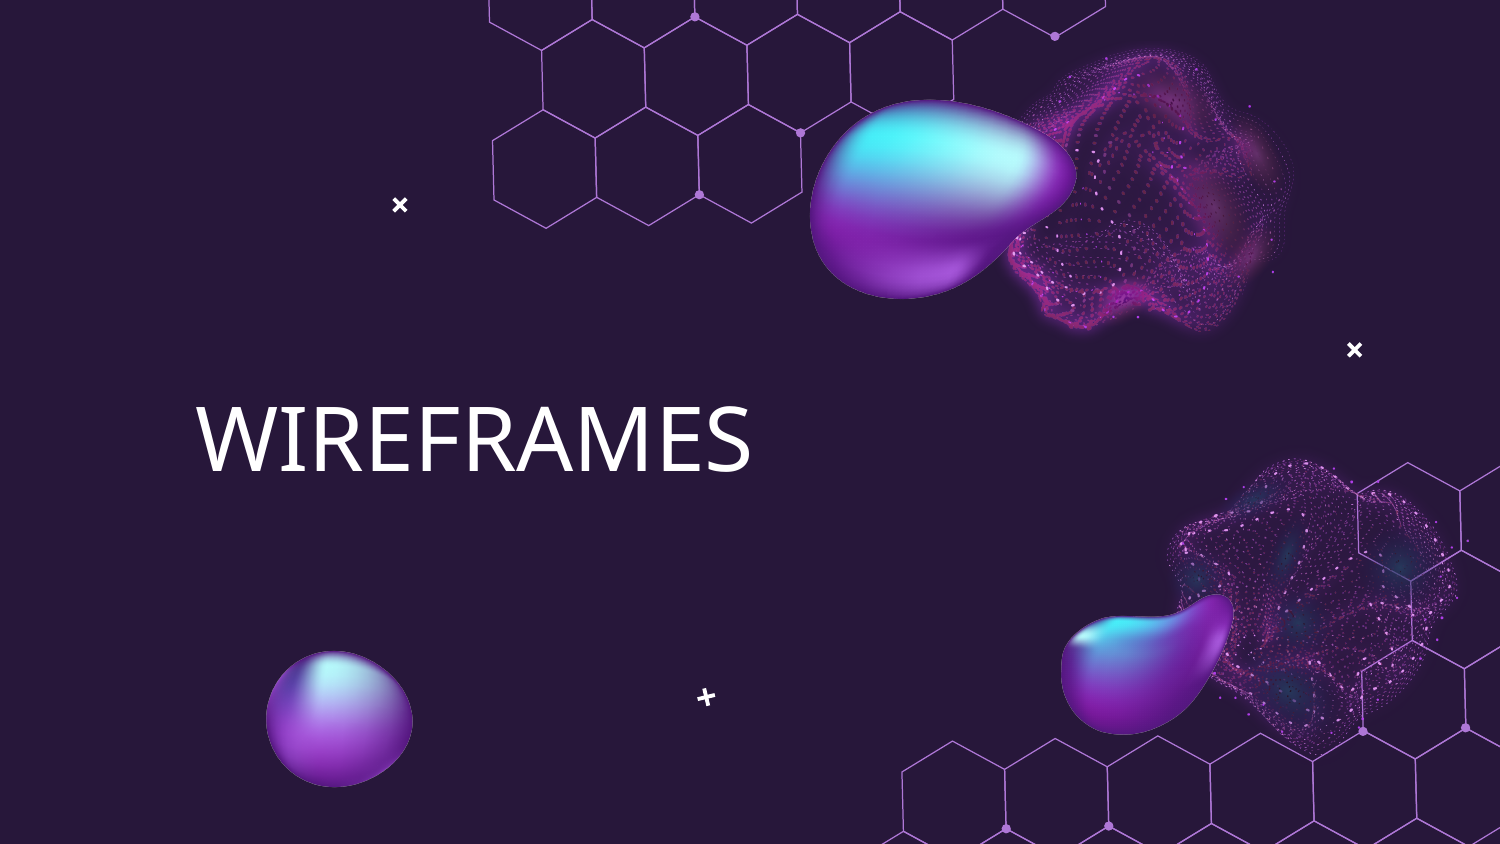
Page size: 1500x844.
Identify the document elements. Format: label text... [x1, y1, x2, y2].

title WIREFRAMES [180, 366, 1387, 505]
picture [1040, 445, 1500, 803]
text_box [699, 690, 713, 704]
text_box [1348, 343, 1362, 357]
picture [245, 630, 433, 812]
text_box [393, 198, 407, 212]
picture [778, 41, 1306, 356]
